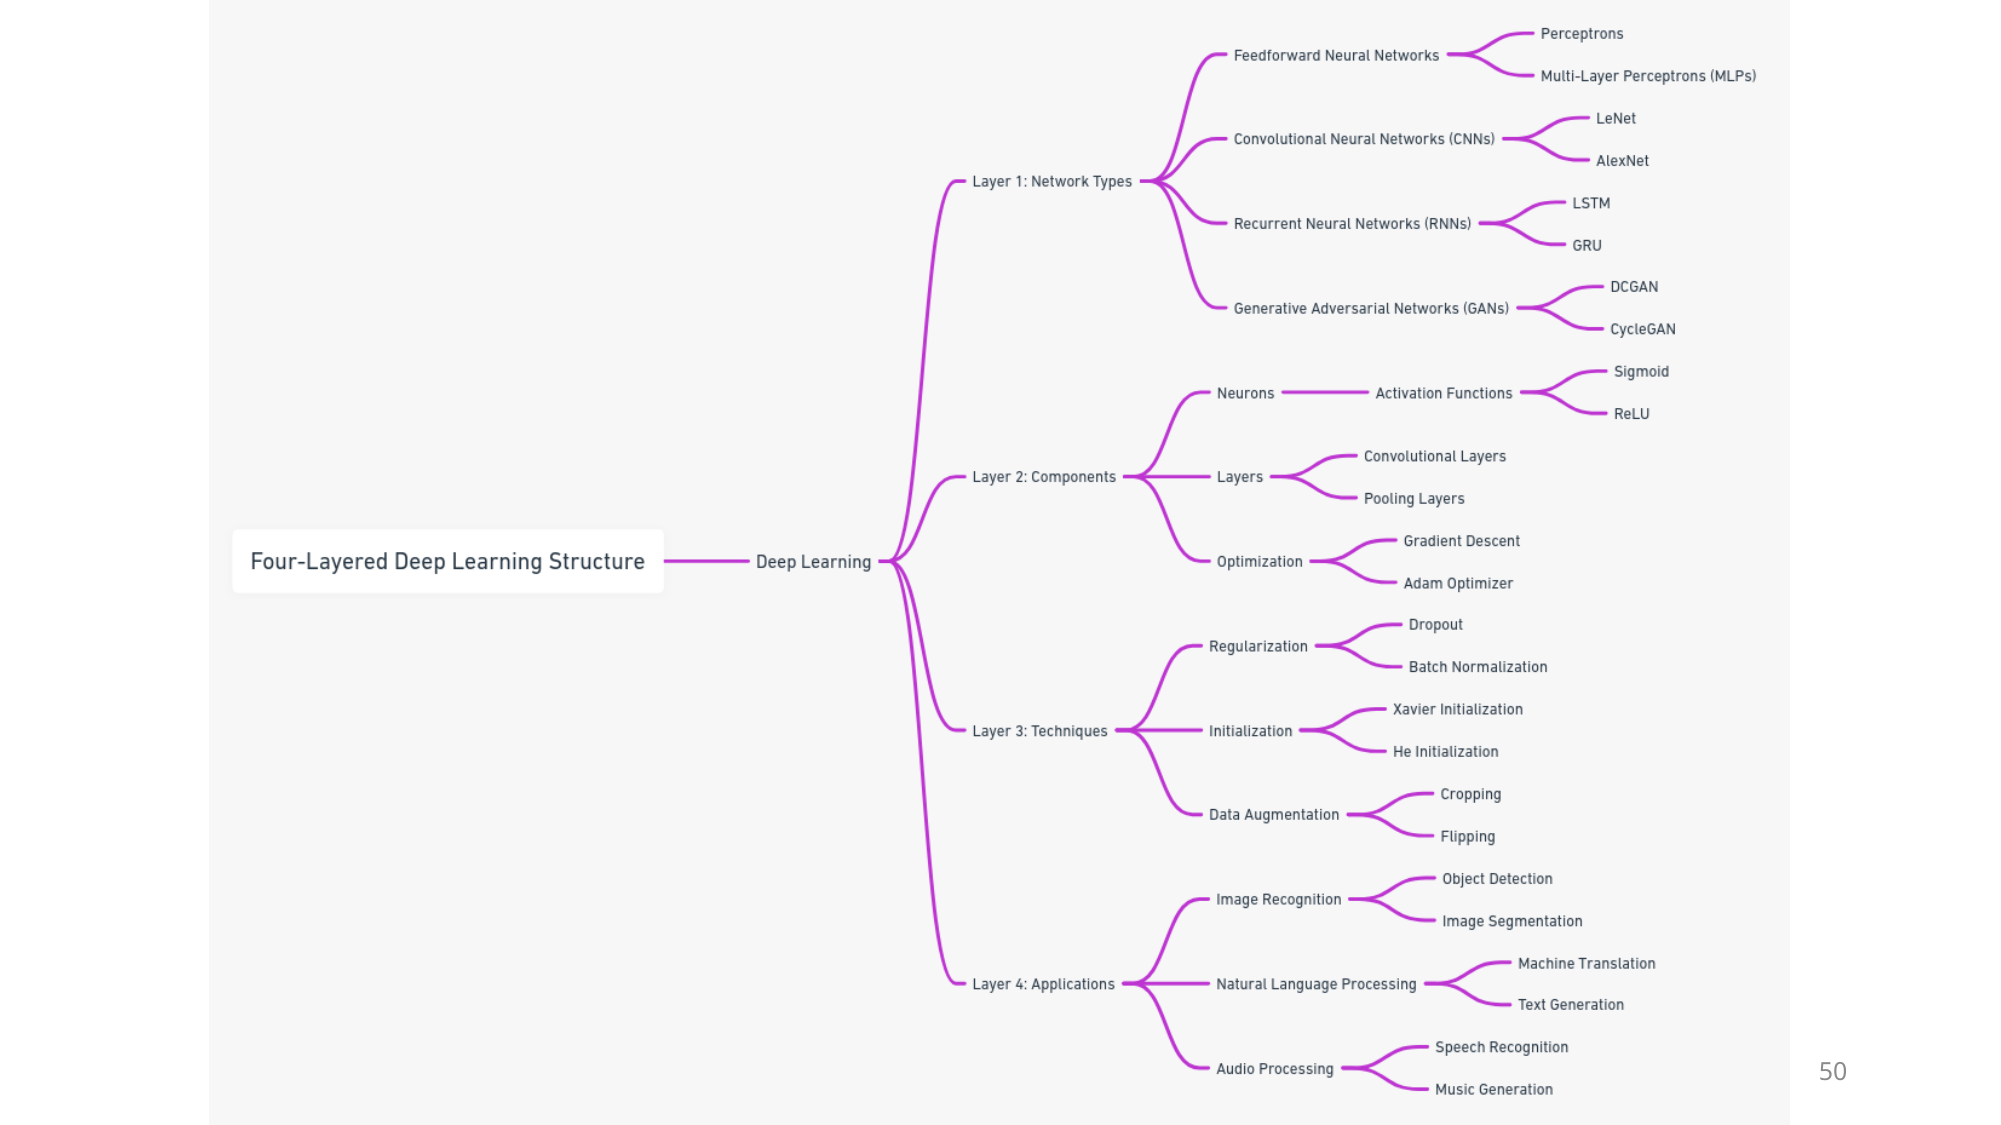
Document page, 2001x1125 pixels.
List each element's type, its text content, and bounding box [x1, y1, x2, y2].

slide_number 50 [1790, 1042, 1863, 1103]
picture [209, 0, 1790, 1125]
